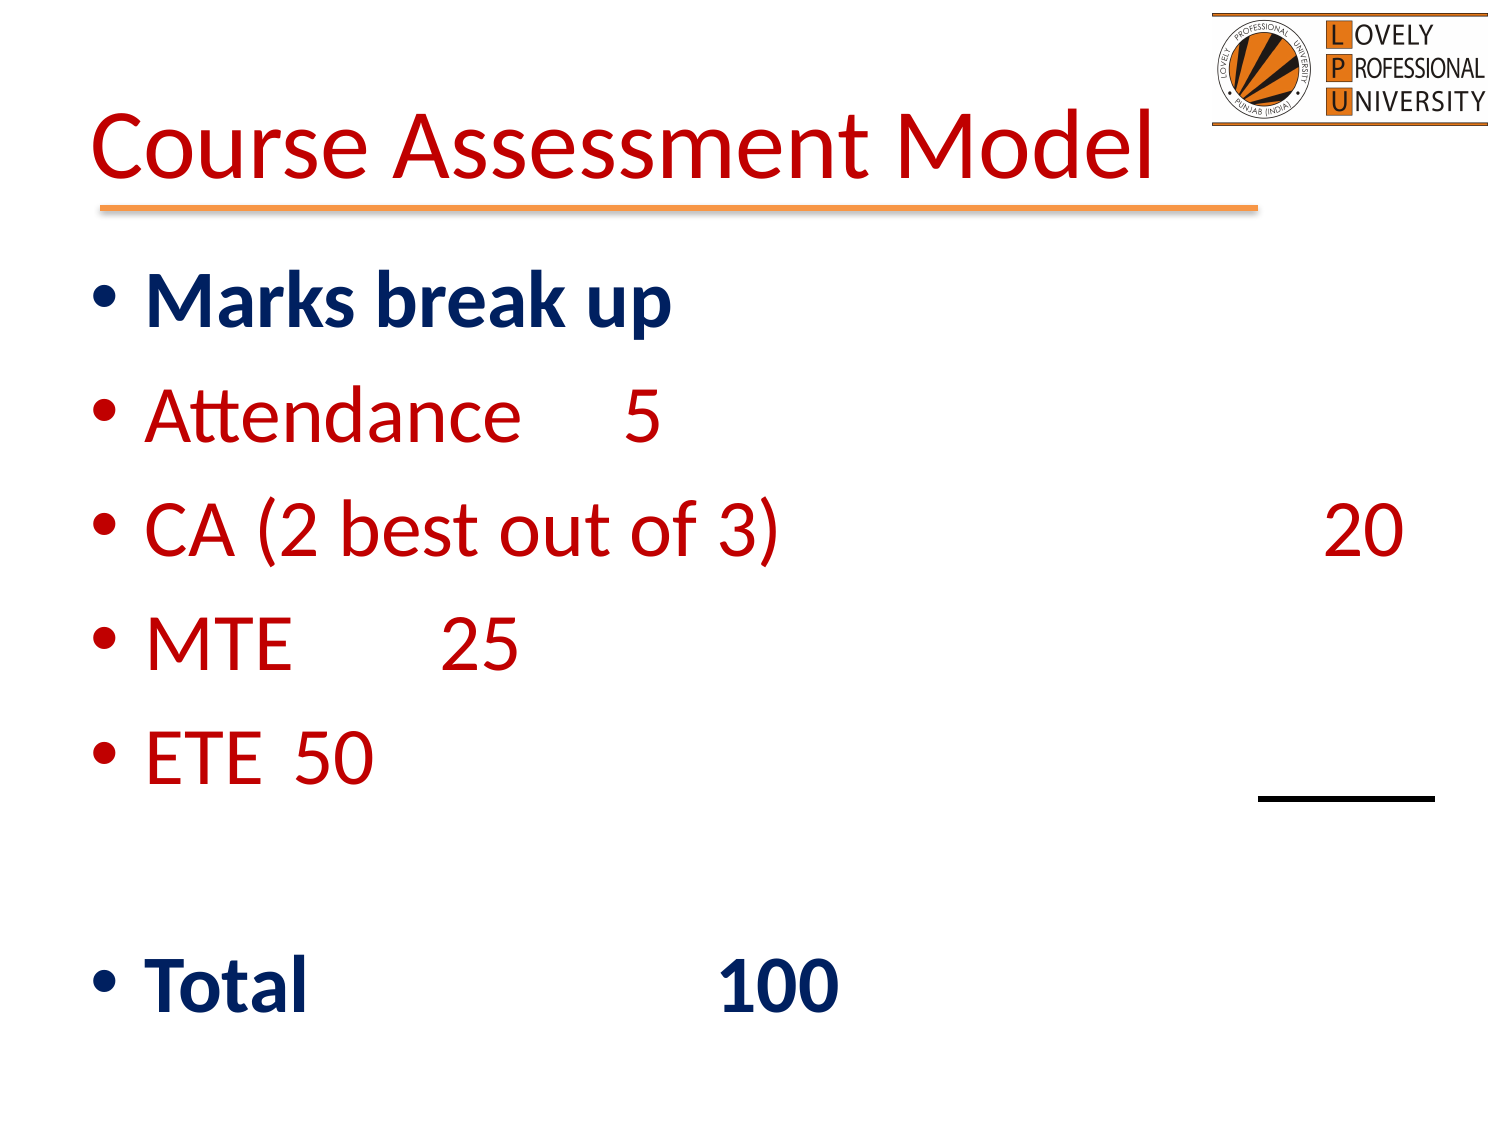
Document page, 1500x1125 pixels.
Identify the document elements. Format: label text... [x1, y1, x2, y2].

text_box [1212, 13, 1488, 126]
title Course Assessment Model [75, 45, 1425, 233]
list Marks break up Attendance 5 CA (2 best out of 3) 20 MTE 25 ETE 50 Total 100 [75, 238, 1425, 1071]
